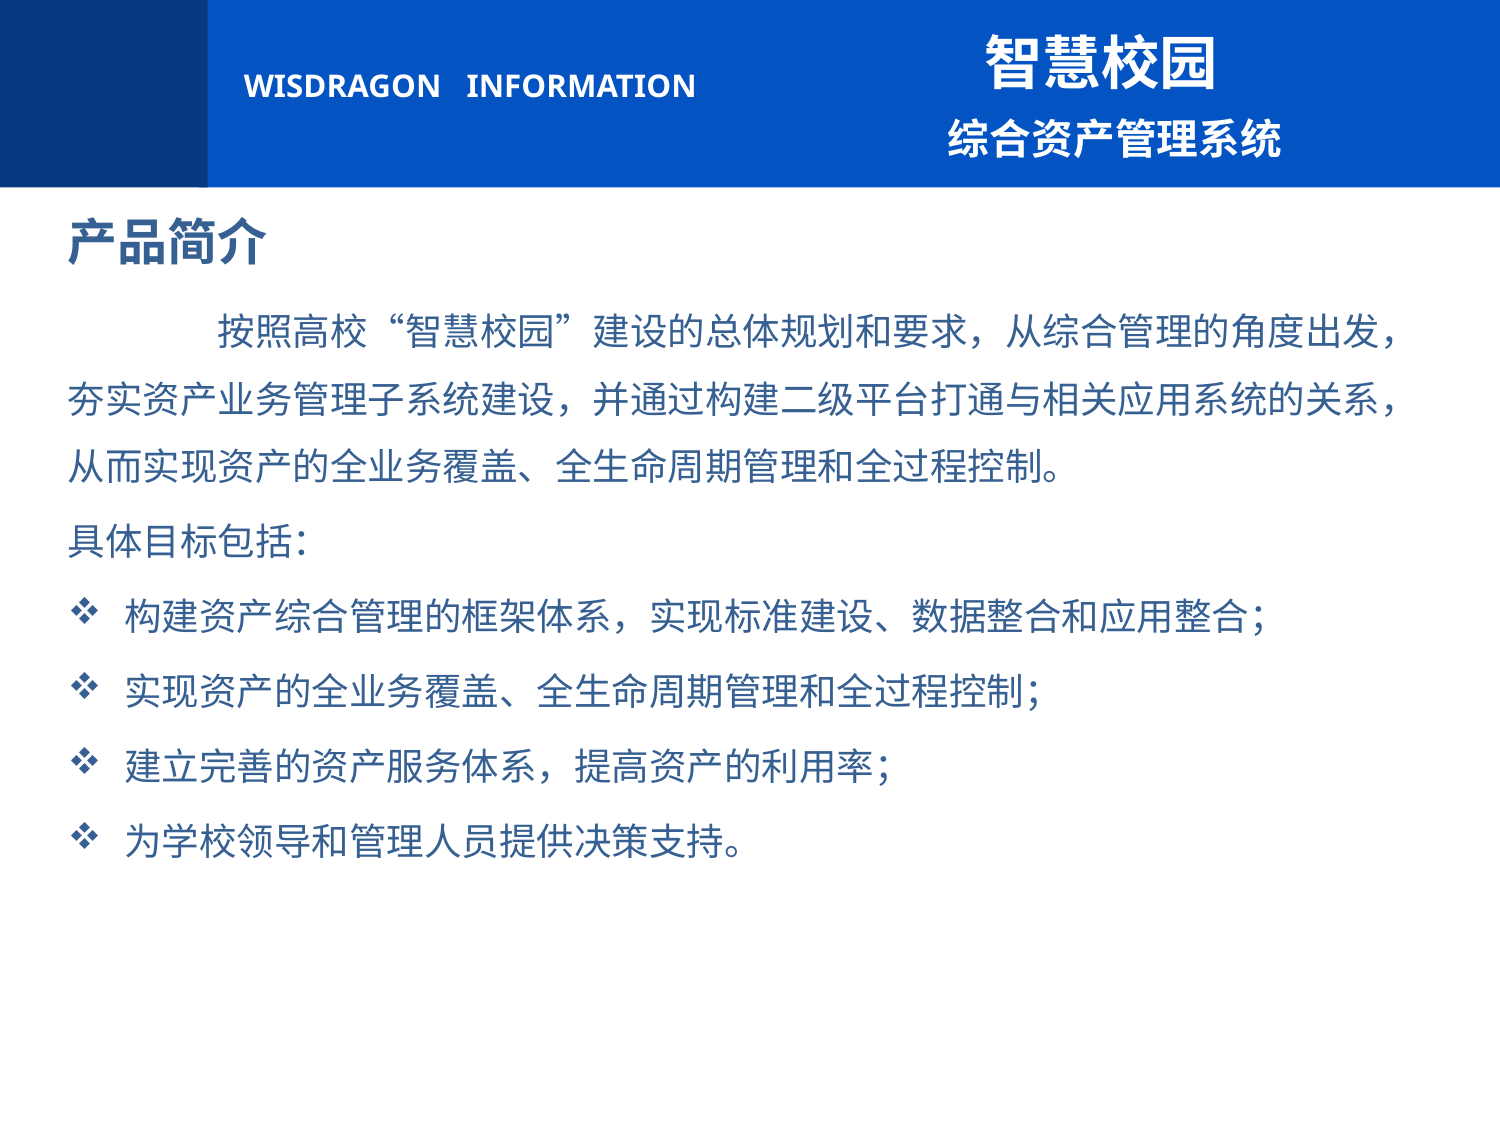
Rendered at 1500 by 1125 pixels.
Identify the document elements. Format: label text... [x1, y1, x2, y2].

text_box 智慧校园 综合资产管理系统 [702, 19, 1500, 174]
list 产品简介 按照高校“智慧校园”建设的总体规划和要求，从综合管理的角度出发，夯实资产业务管理子系统建设，并通过构建二级平台打通与相关应用系统的关系，从而实现资产的全业务覆盖、全生命周期管理和全过程控制。 具体目标包括： 构建资产综合管理的框架体系，实现标准建设、数据整合和应用整合； 实现资产的全业务覆盖、全生命周期管理和全过程控制； 建立完善的资产服务体系，提高资产的利用率； 为学校领导和管理人员提供决策支持。 [53, 172, 1404, 916]
